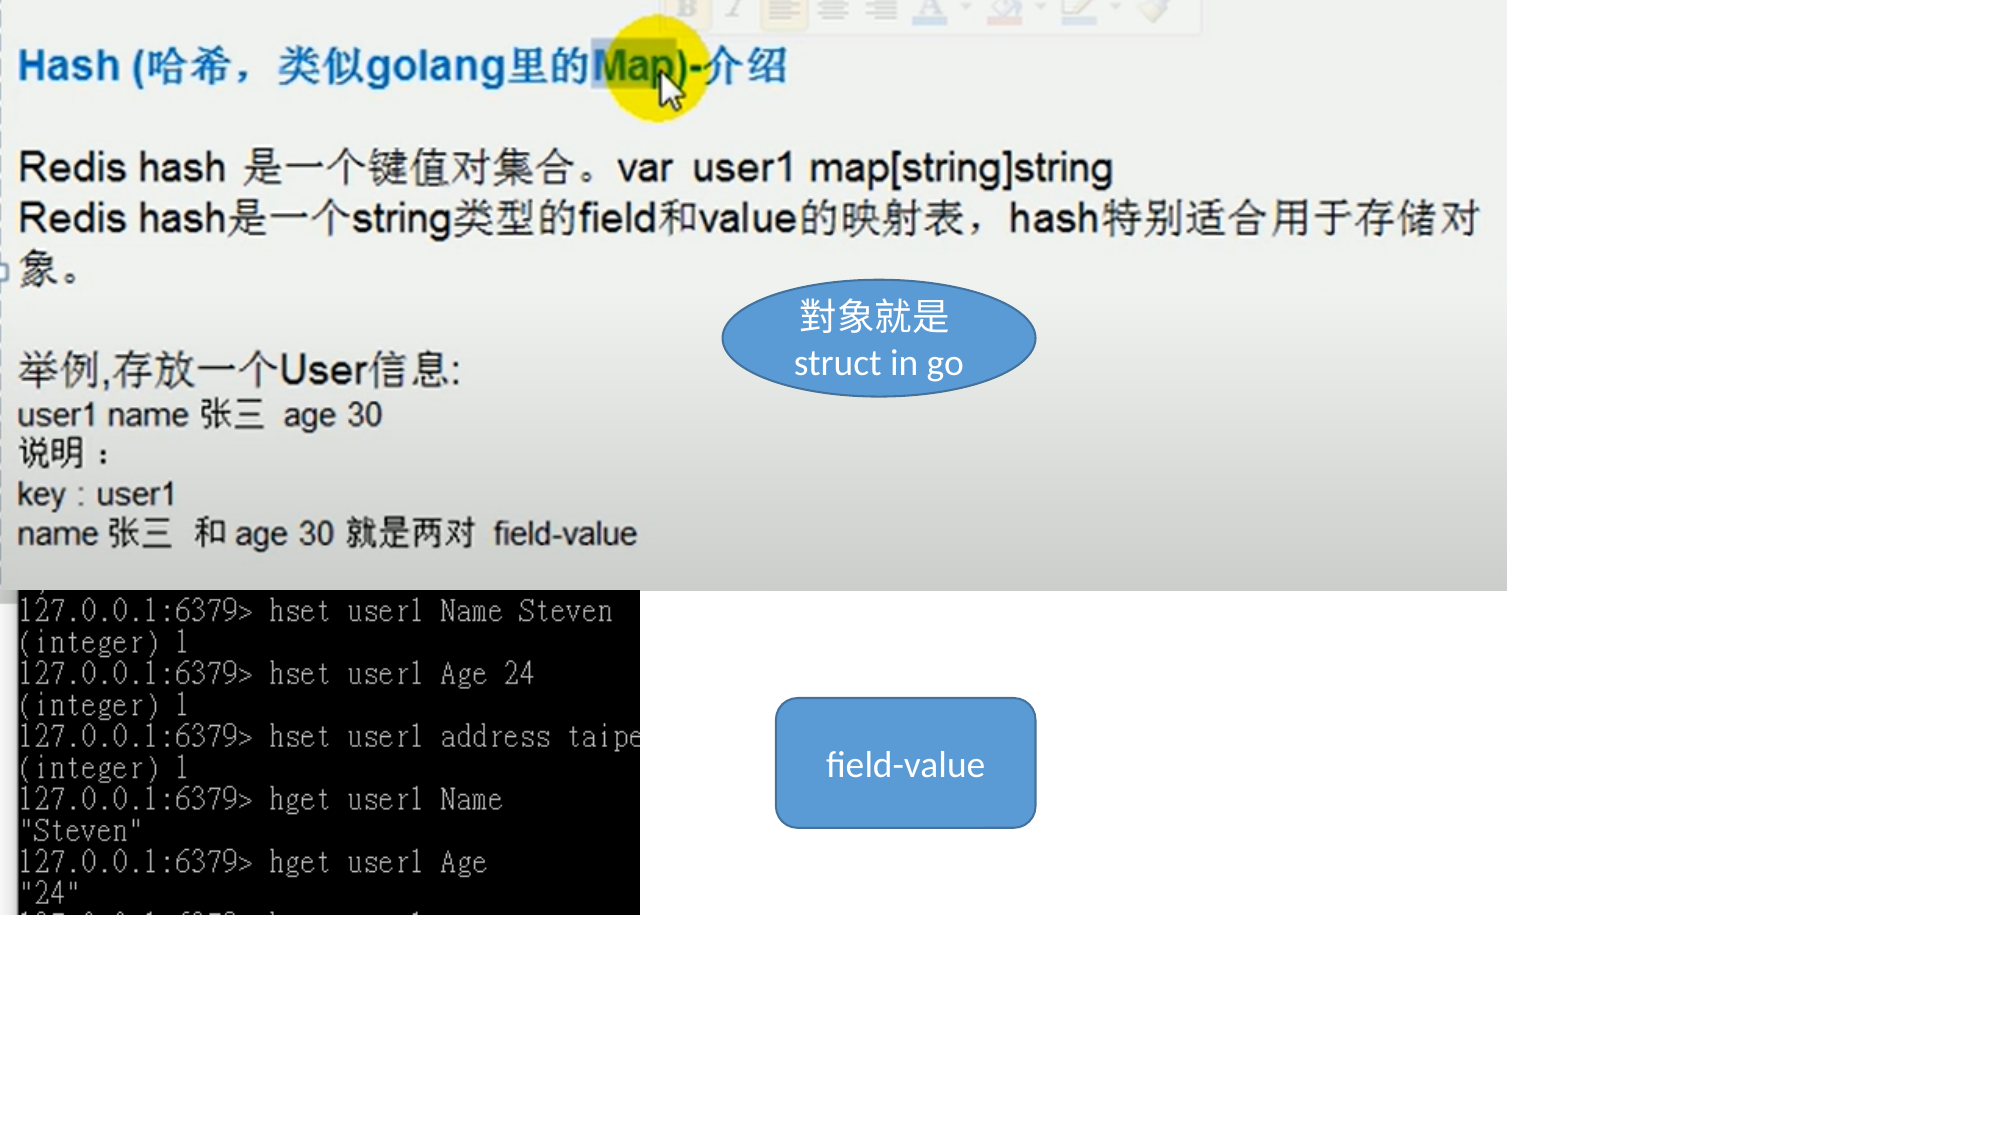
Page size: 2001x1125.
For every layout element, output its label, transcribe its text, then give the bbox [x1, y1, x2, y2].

picture [0, 0, 1507, 915]
text_box field-value [774, 696, 1037, 829]
